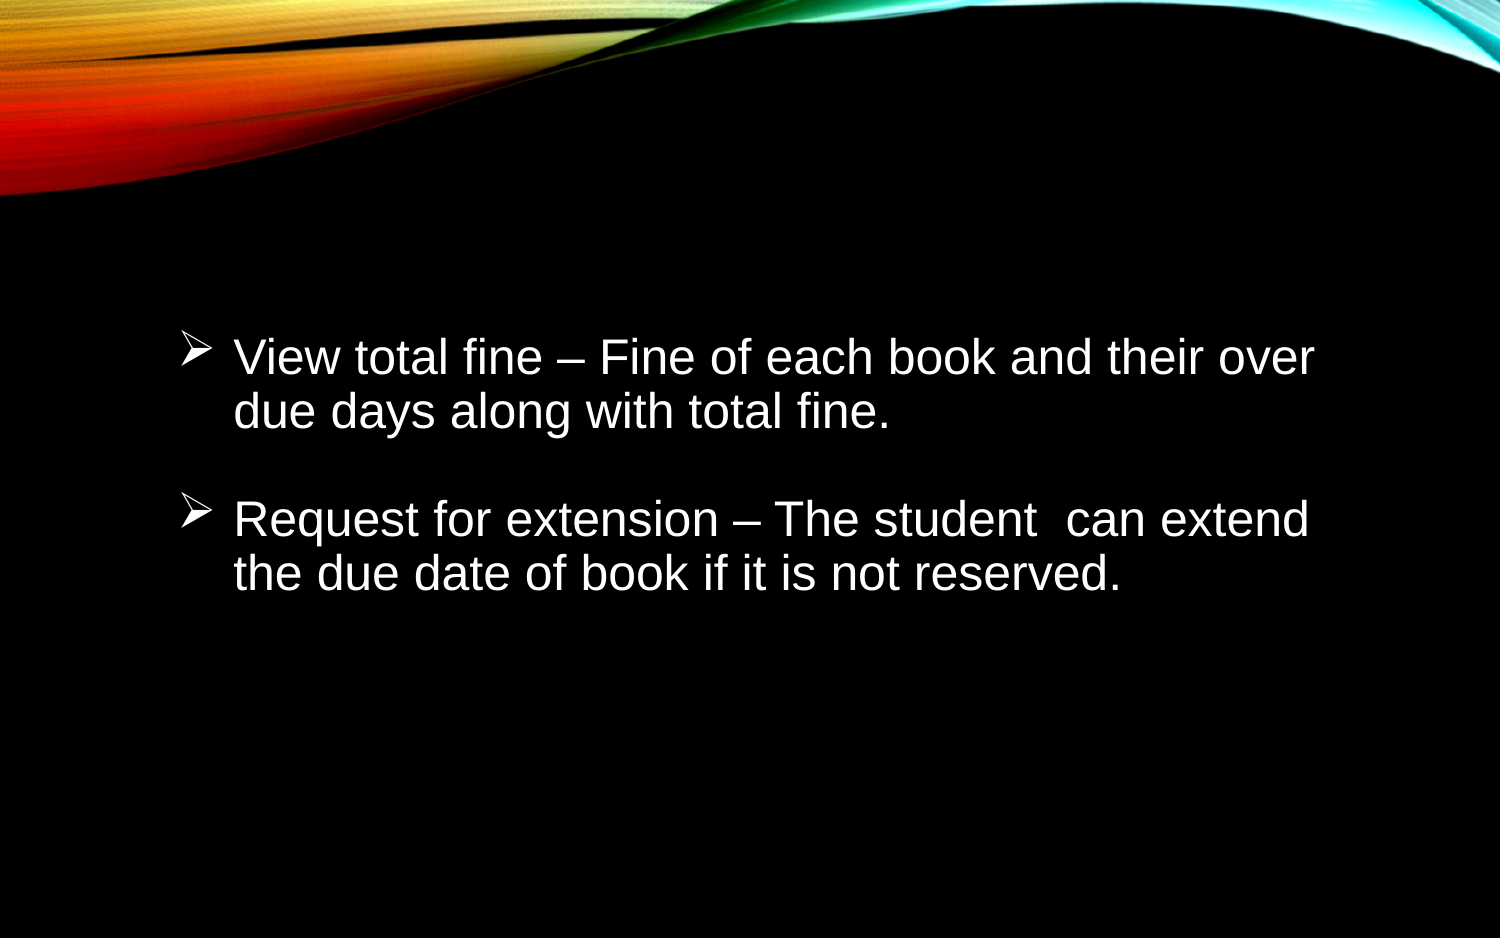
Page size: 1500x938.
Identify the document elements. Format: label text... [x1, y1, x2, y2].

list View total fine – Fine of each book and their over due days along with total fine. Request for extension – The student can extend the due date of book if it is not reserved. [148, 316, 1378, 647]
picture [0, 0, 1500, 197]
